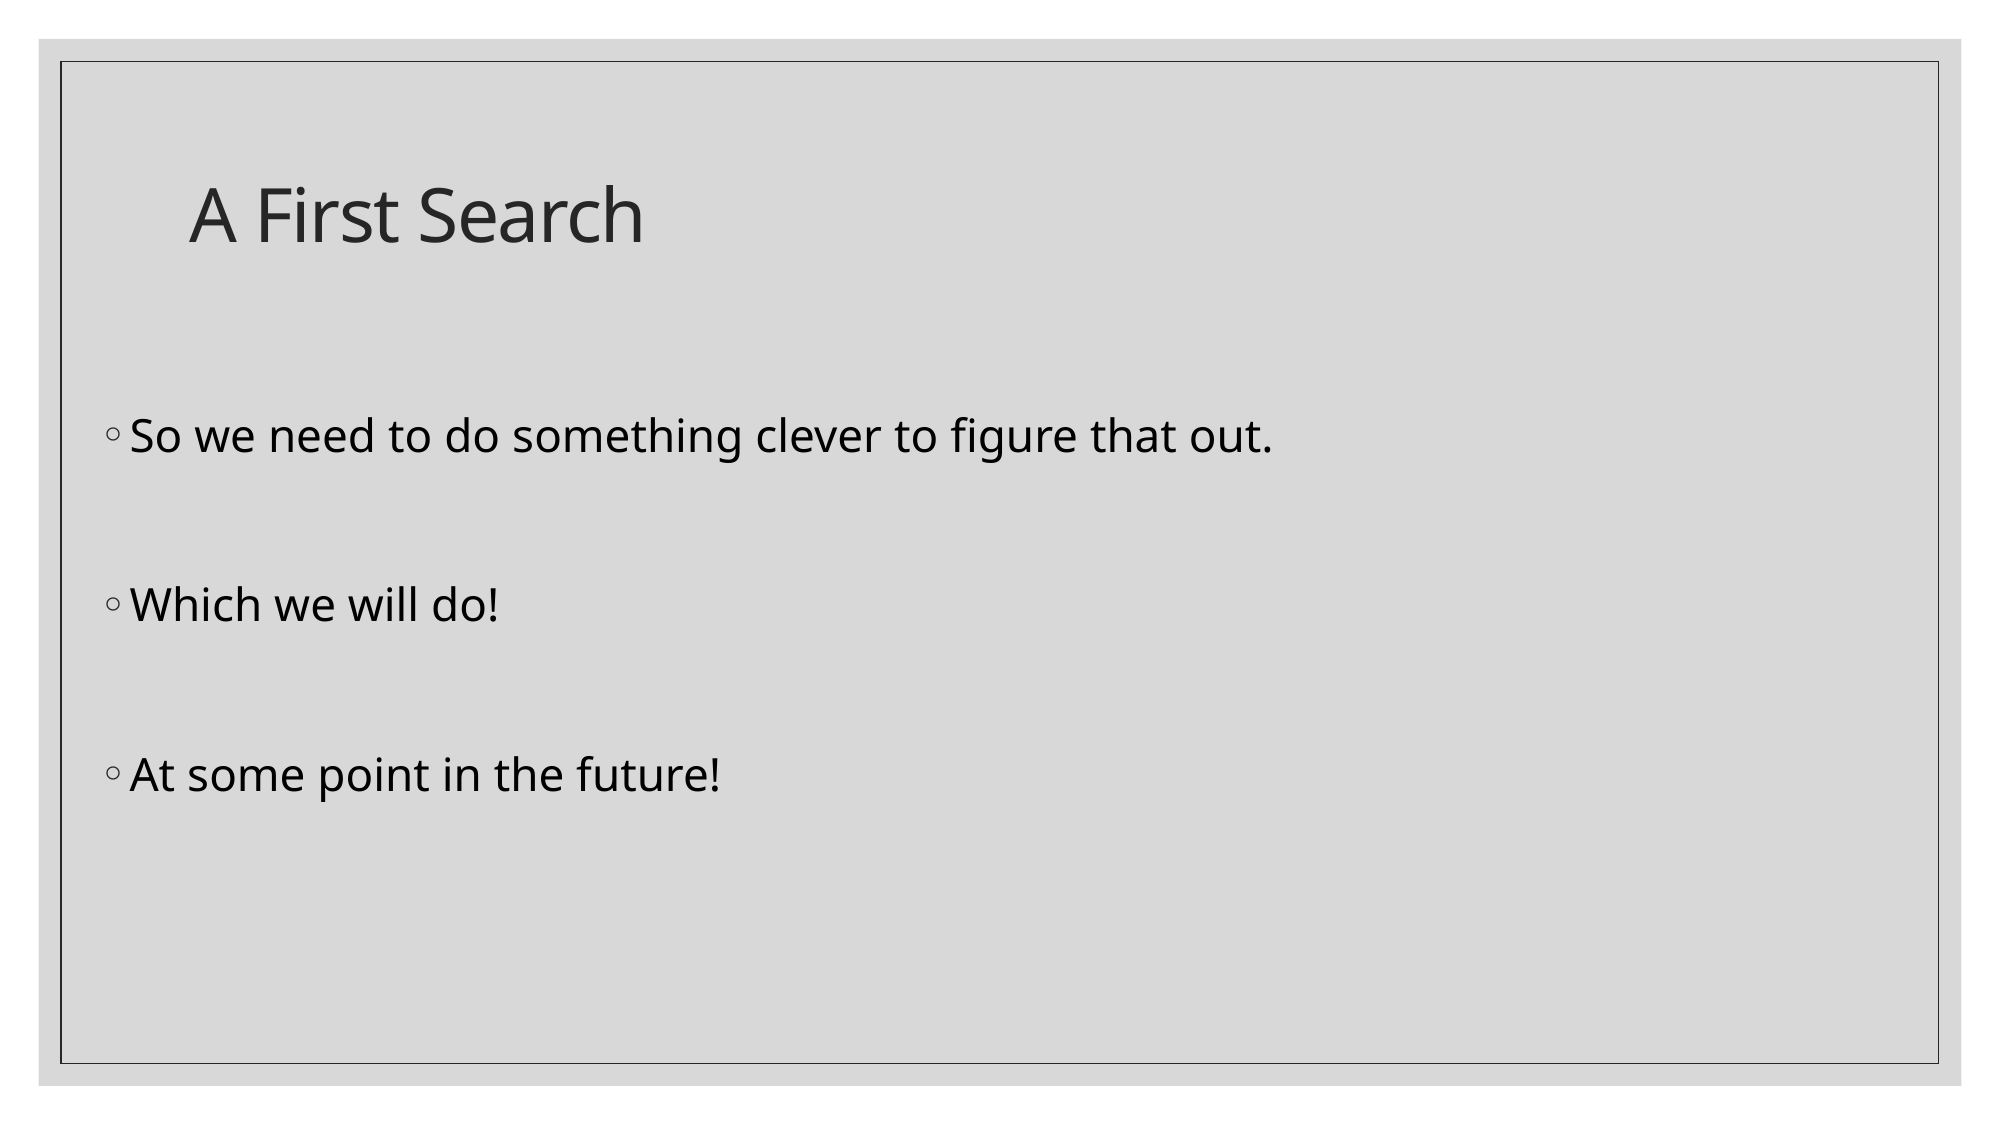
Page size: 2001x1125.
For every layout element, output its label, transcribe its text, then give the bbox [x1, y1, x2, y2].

title A First Search [174, 105, 1825, 331]
list So we need to do something clever to figure that out. Which we will do! At some point in the future! [84, 388, 1744, 1044]
